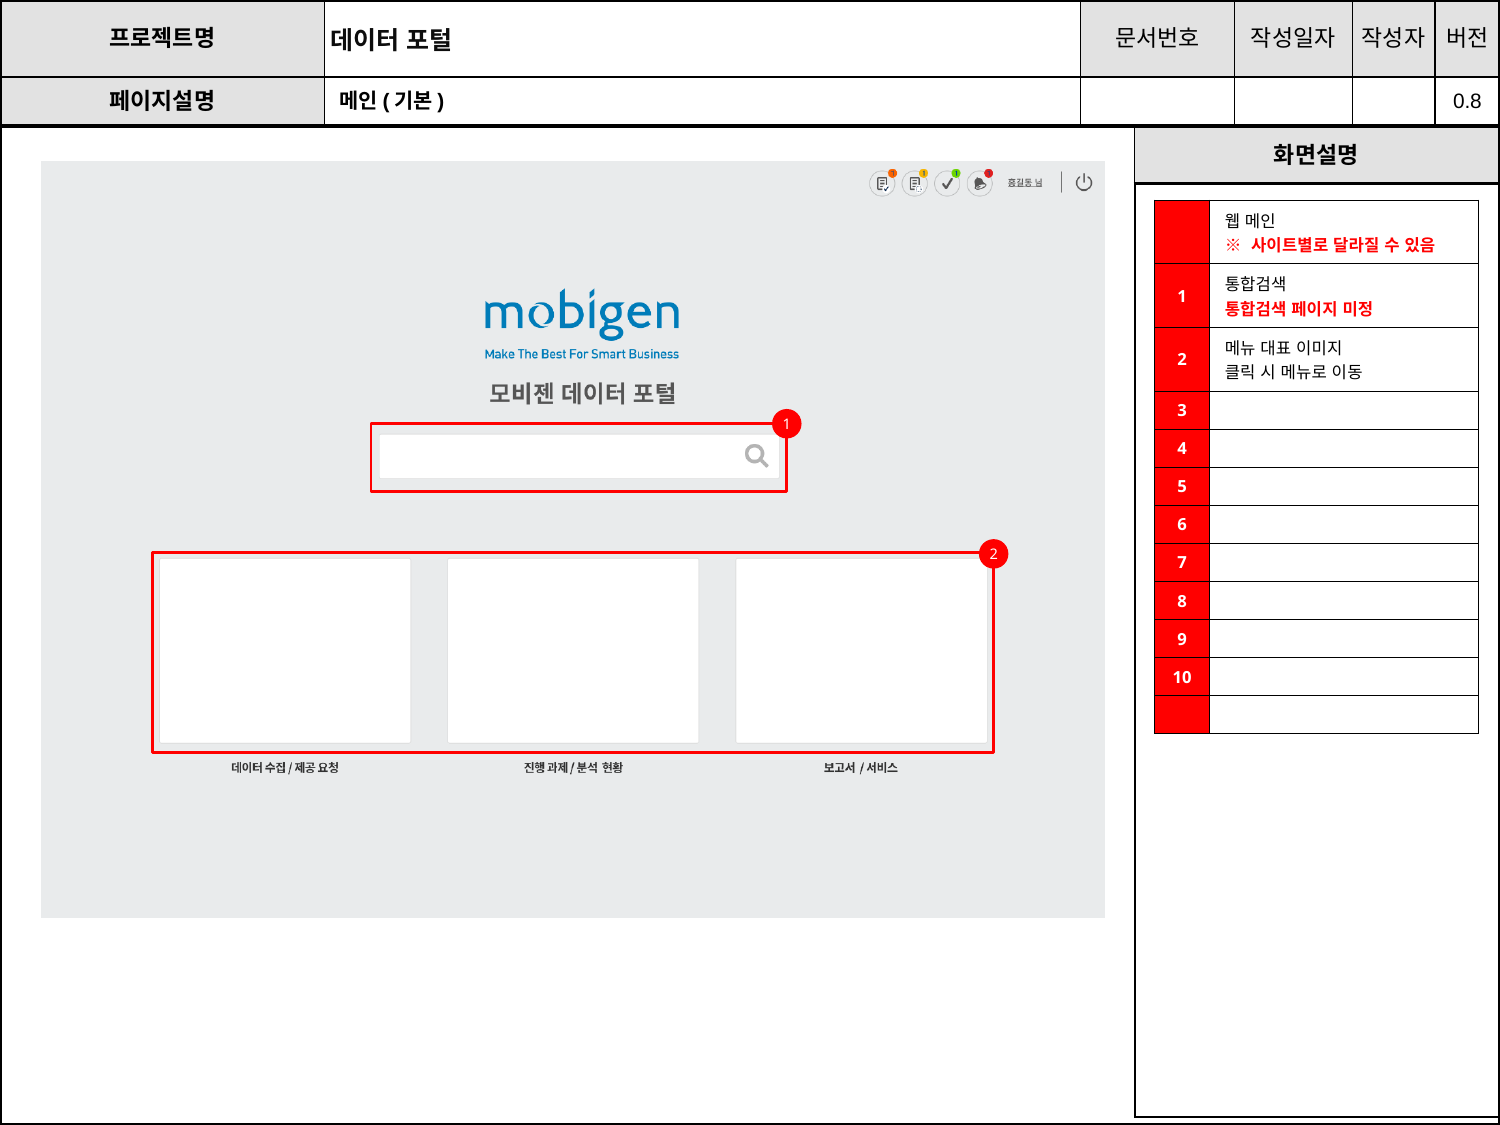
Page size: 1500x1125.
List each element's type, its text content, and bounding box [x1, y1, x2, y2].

table_cell 1 [1155, 264, 1209, 327]
table_cell [1210, 430, 1478, 467]
table_cell [1210, 544, 1478, 581]
table_cell [1210, 392, 1478, 429]
title 메인(기본) [324, 82, 1028, 118]
table_cell 3 [1155, 392, 1209, 429]
table_cell [1210, 658, 1478, 695]
table_cell 5 [1155, 468, 1209, 505]
table_header [1155, 201, 1209, 263]
table_cell 2 [1155, 328, 1209, 391]
table_cell [1210, 468, 1478, 505]
table_cell [1155, 696, 1209, 733]
table_cell 메뉴 대표 이미지 클릭 시 메뉴로 이동 [1210, 328, 1478, 391]
table_cell [1210, 620, 1478, 657]
picture [41, 160, 1105, 918]
table_cell 7 [1155, 544, 1209, 581]
table_cell 9 [1155, 620, 1209, 657]
table_header 웹 메인 ※ 사이트별로 달라질 수 있음 [1210, 201, 1478, 263]
table_cell 통합검색 통합검색 페이지 미정 [1210, 264, 1478, 327]
table_cell [1210, 506, 1478, 543]
table_cell 10 [1155, 658, 1209, 695]
table_cell 8 [1155, 582, 1209, 619]
table_cell 4 [1155, 430, 1209, 467]
table_cell 6 [1155, 506, 1209, 543]
table_cell [1210, 696, 1478, 733]
table_cell [1210, 582, 1478, 619]
